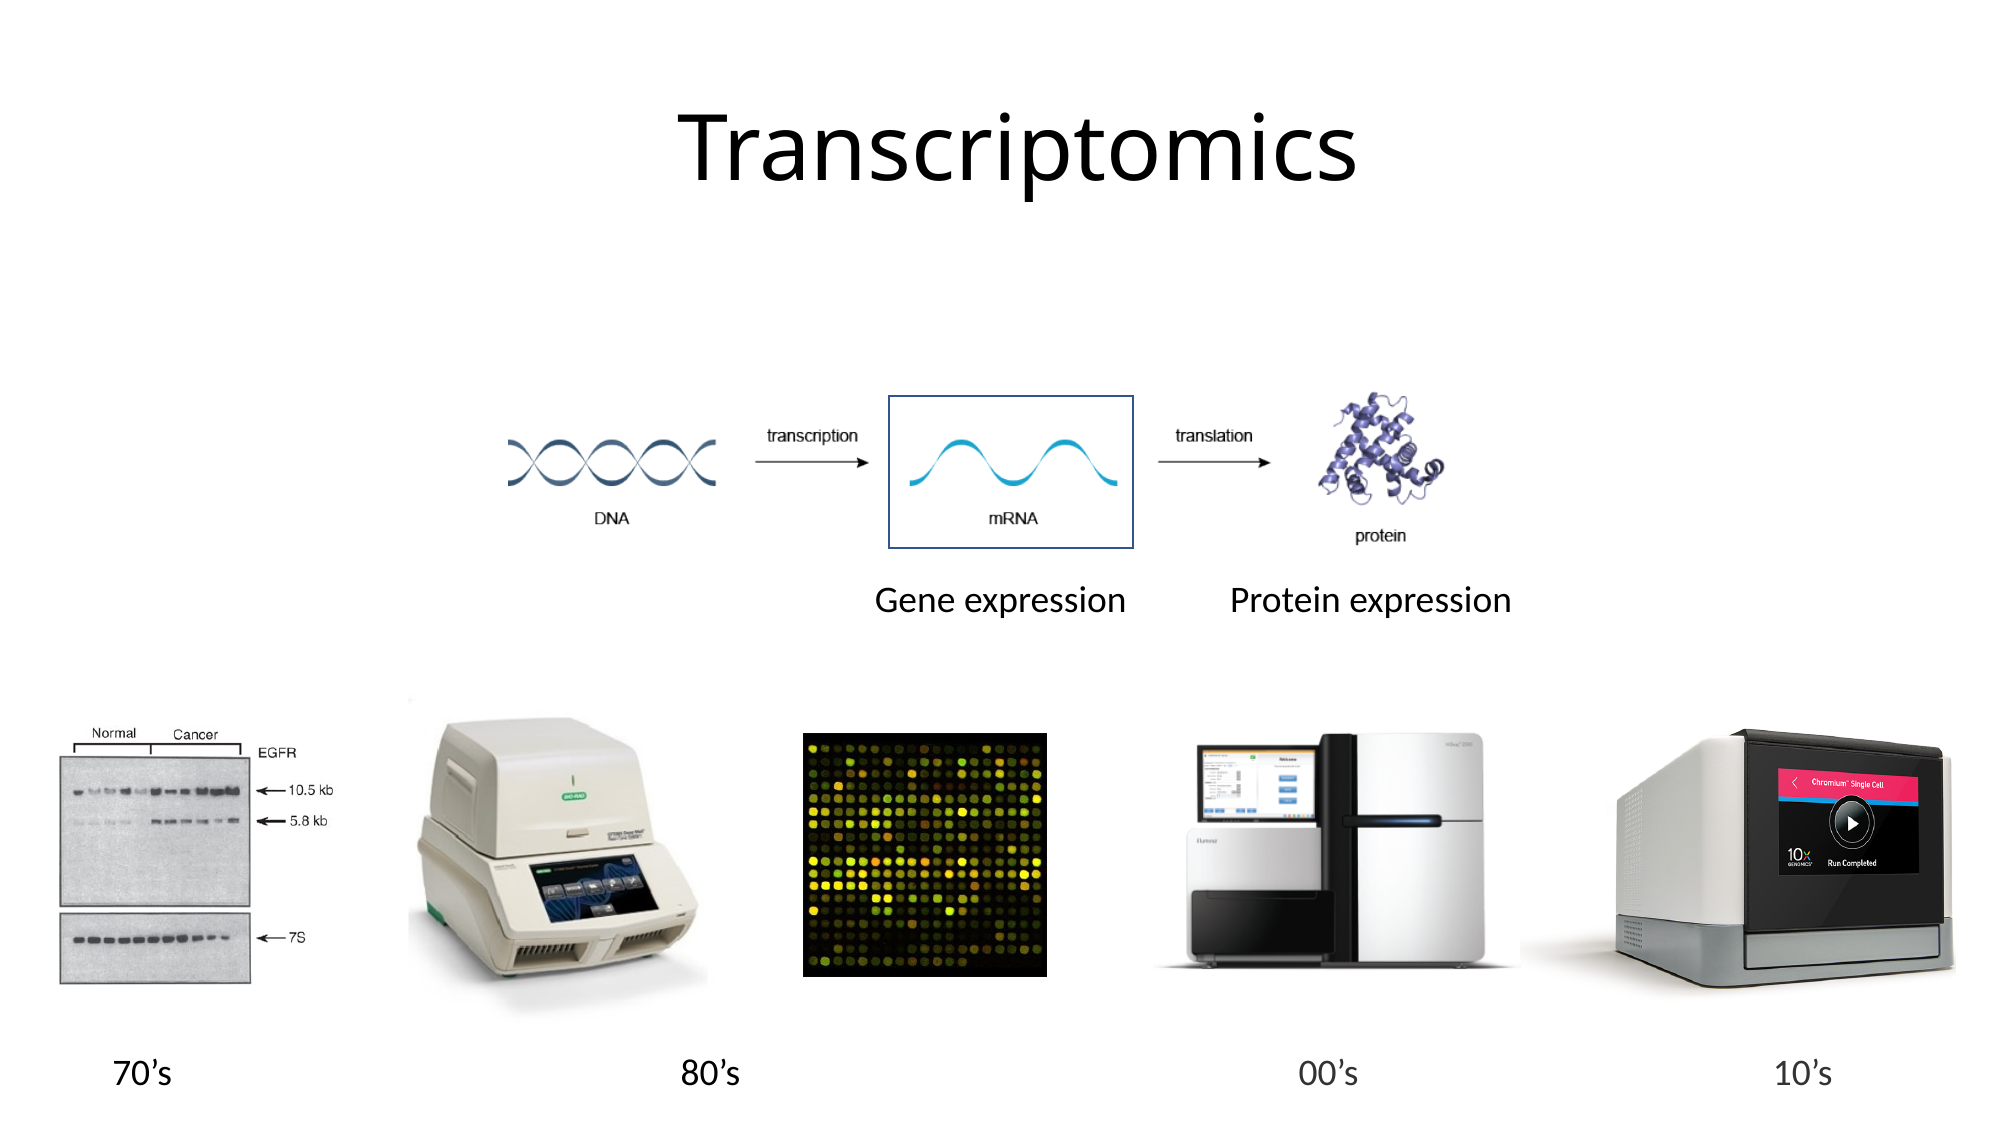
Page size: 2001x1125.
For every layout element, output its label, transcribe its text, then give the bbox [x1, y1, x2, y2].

text_box 00’s [1283, 1040, 1374, 1101]
picture [1153, 692, 1996, 1004]
text_box 70’s [97, 1040, 187, 1101]
text_box Protein expression [1215, 567, 1536, 628]
picture [803, 733, 1047, 977]
picture [508, 379, 1450, 548]
text_box Gene expression [860, 567, 1151, 628]
text_box Transcriptomics [156, 42, 1882, 260]
text_box 80’s [665, 1040, 756, 1101]
text_box 10’s [1758, 1040, 1848, 1101]
picture [58, 692, 777, 1023]
